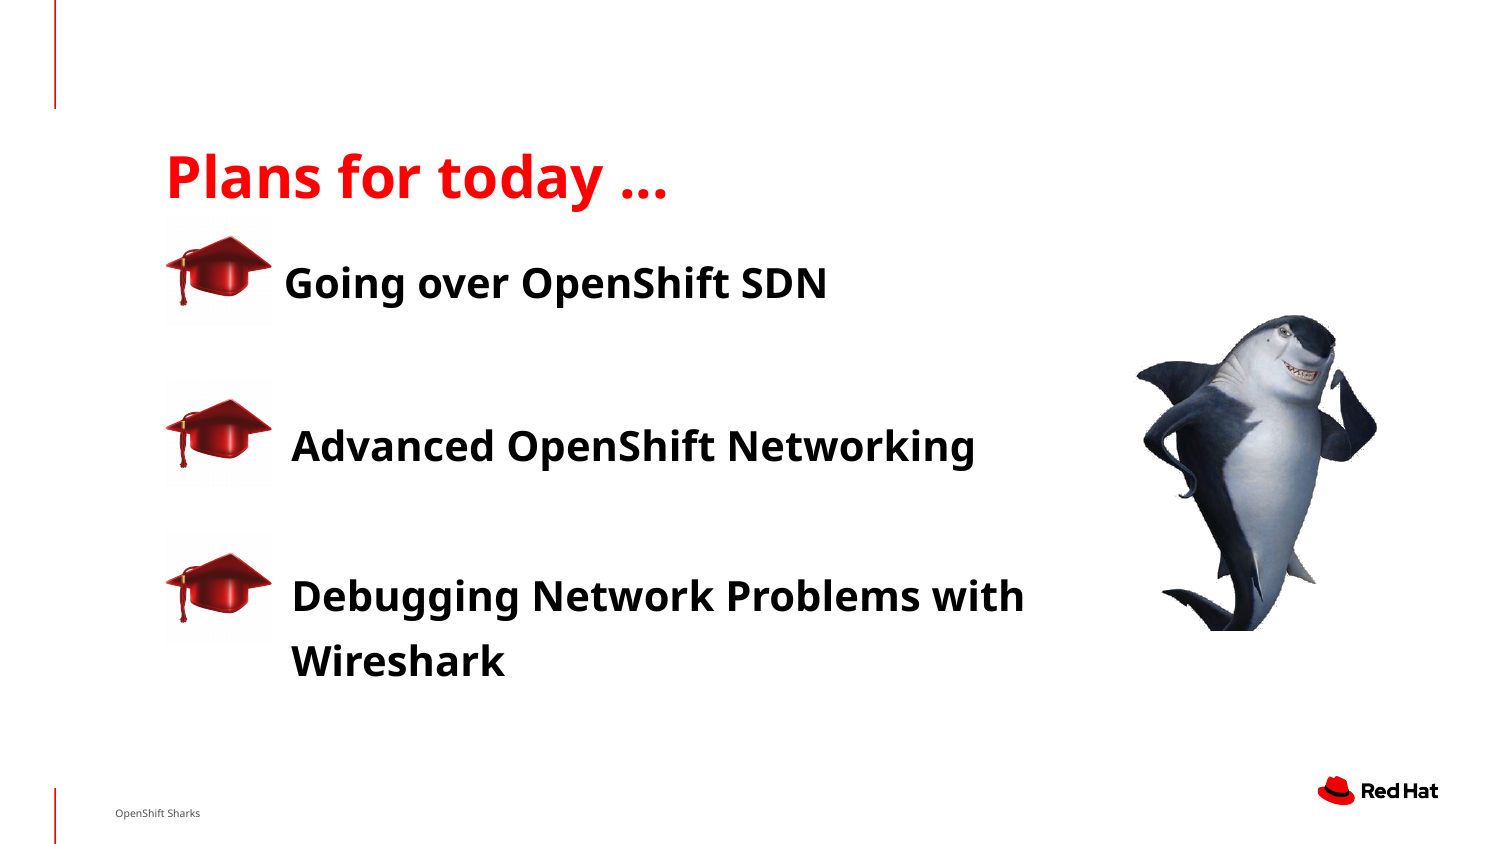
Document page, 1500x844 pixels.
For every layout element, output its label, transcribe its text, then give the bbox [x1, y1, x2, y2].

title Debugging Network Problems with Wireshark [291, 555, 1123, 624]
picture [1317, 776, 1438, 805]
title Advanced OpenShift Networking [291, 405, 1123, 474]
title Plans for today ... [165, 119, 1235, 189]
title Going over OpenShift SDN [283, 242, 1294, 311]
picture [1128, 308, 1387, 631]
subtitle OpenShift Sharks [115, 750, 1246, 820]
picture [165, 216, 272, 326]
picture [165, 533, 272, 643]
picture [165, 378, 272, 488]
